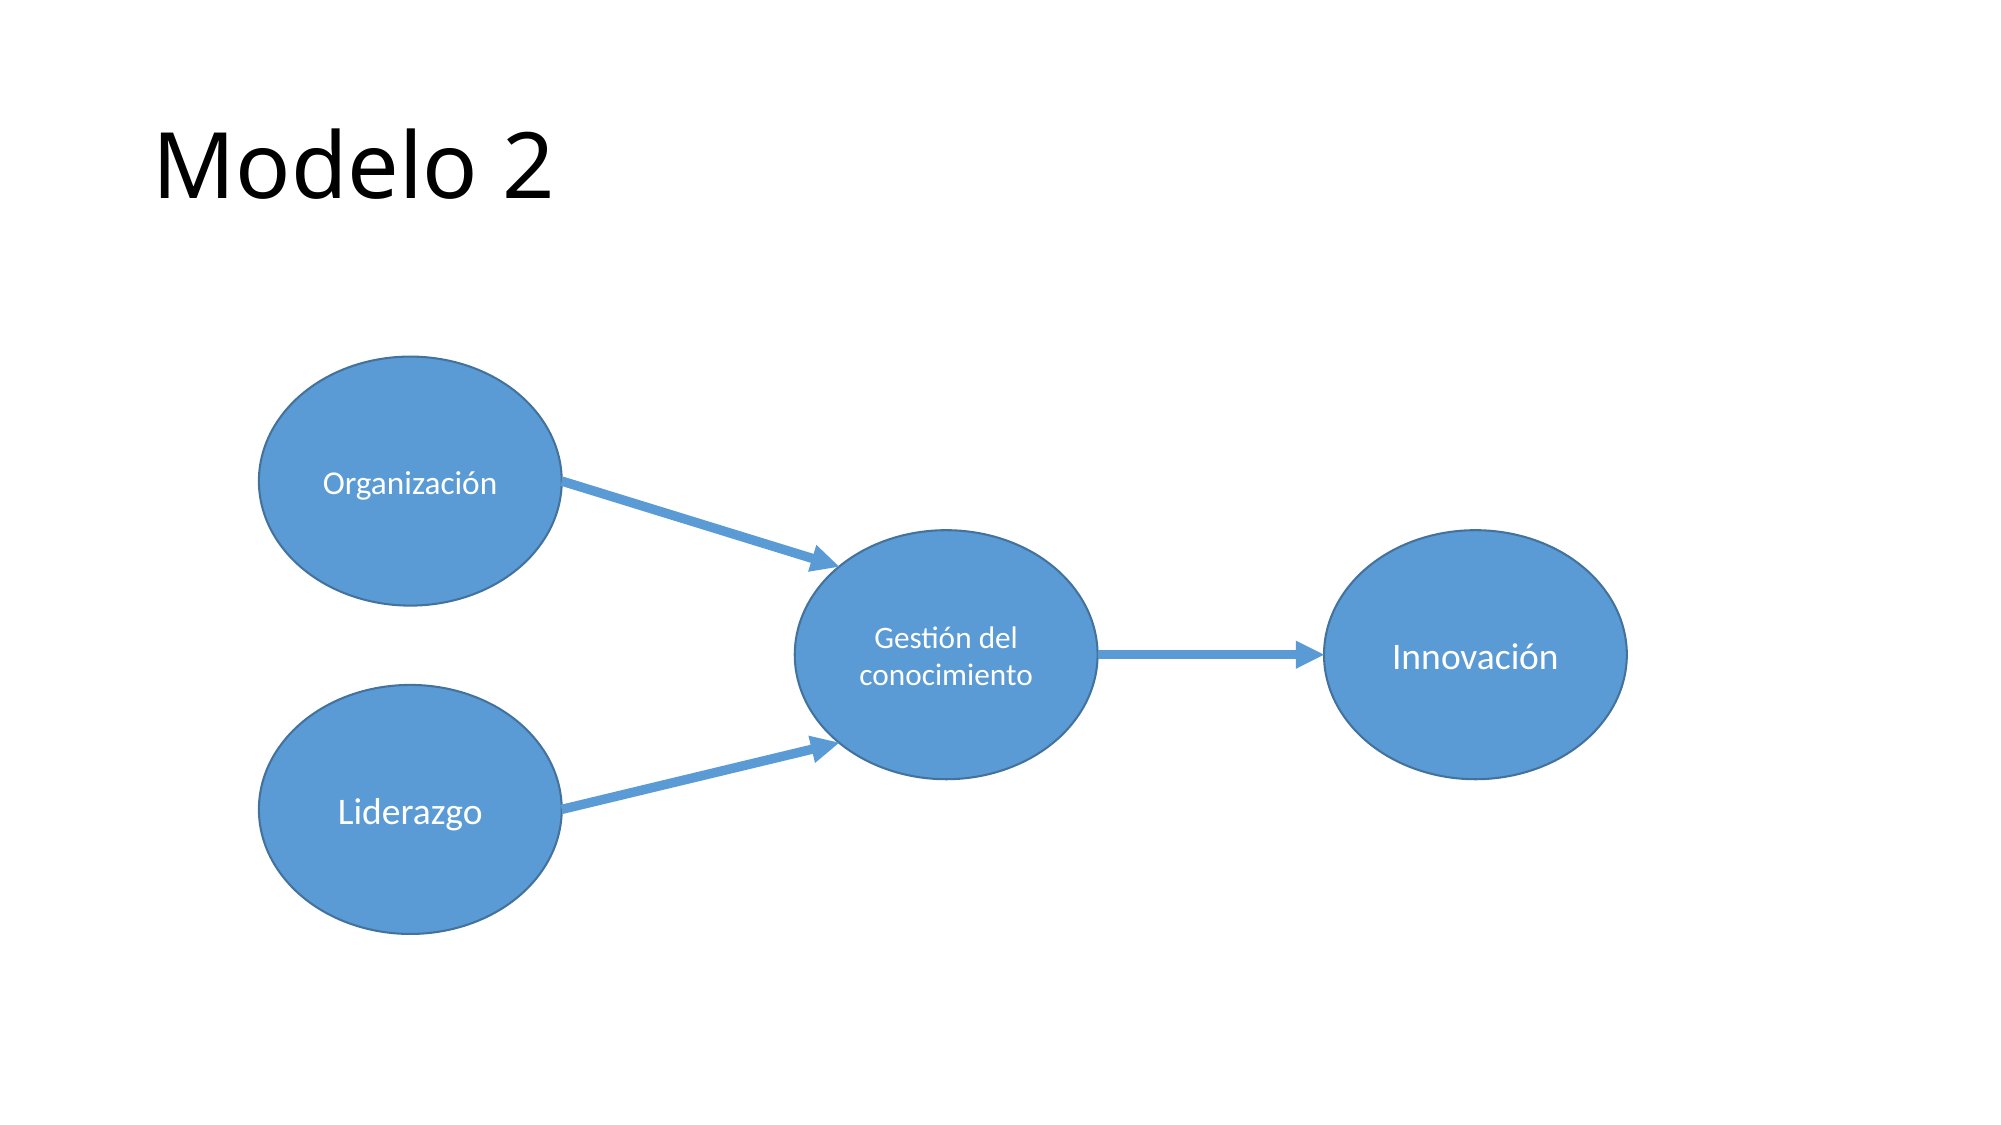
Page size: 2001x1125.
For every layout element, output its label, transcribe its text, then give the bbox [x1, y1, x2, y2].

text_box Liderazgo [257, 683, 563, 935]
title Modelo 2 [137, 59, 1863, 278]
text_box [561, 481, 840, 567]
text_box Gestión del conocimiento [793, 529, 1099, 781]
text_box Innovación [1323, 529, 1628, 781]
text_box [561, 742, 840, 810]
text_box Organización [257, 355, 563, 607]
